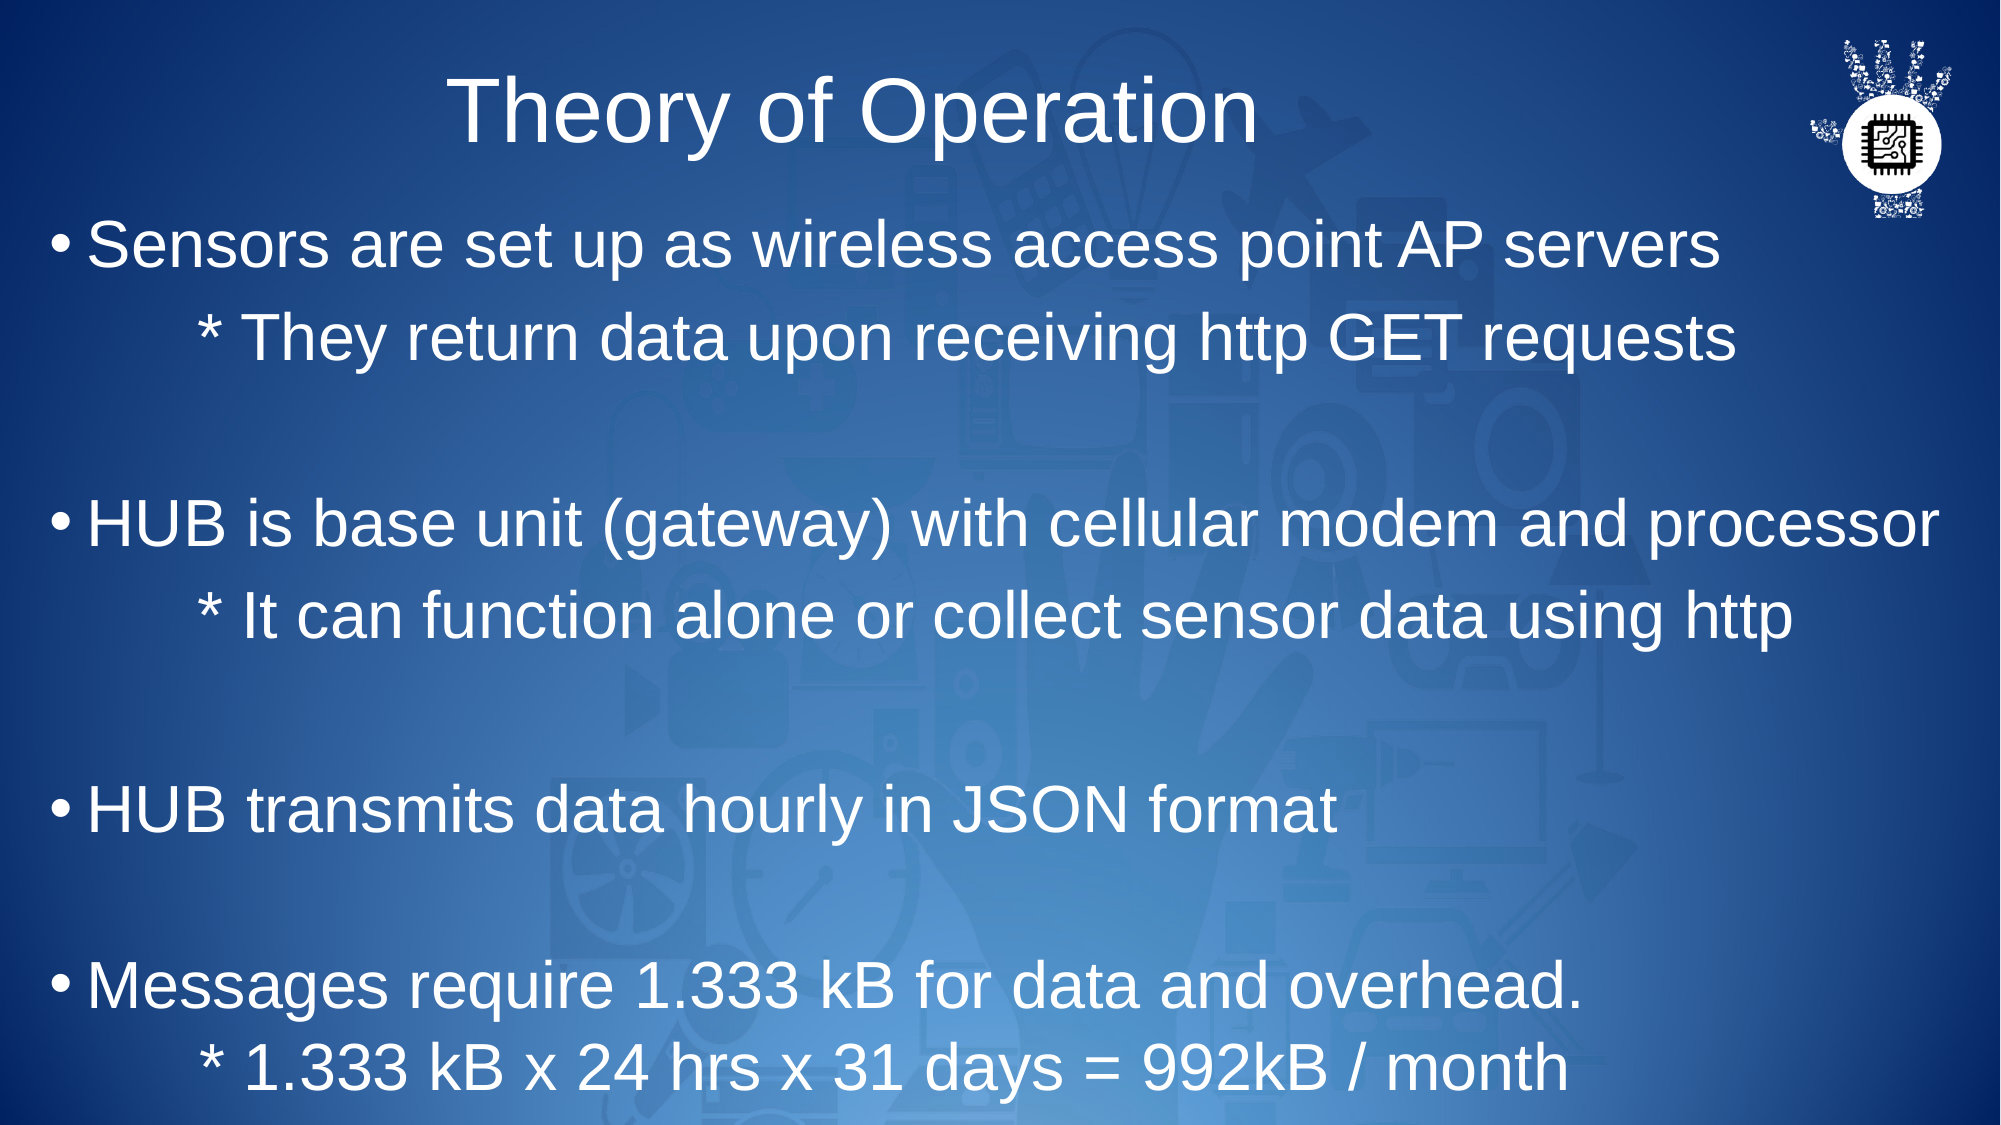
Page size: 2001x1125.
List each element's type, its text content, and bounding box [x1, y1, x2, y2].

list Sensors are set up as wireless access point AP servers * They return data upon receiving http GET requests HUB is base unit (gateway) with cellular modem and processor * It can function alone or collect sensor data using http HUB transmits data hourly in JSON format Messages require 1.333 kB for data and overhead. * 1.333 kB x 24 hrs x 31 days = 992kB / month [34, 202, 1985, 1090]
picture [0, 0, 2001, 1125]
title Theory of Operation [33, 3, 1674, 222]
